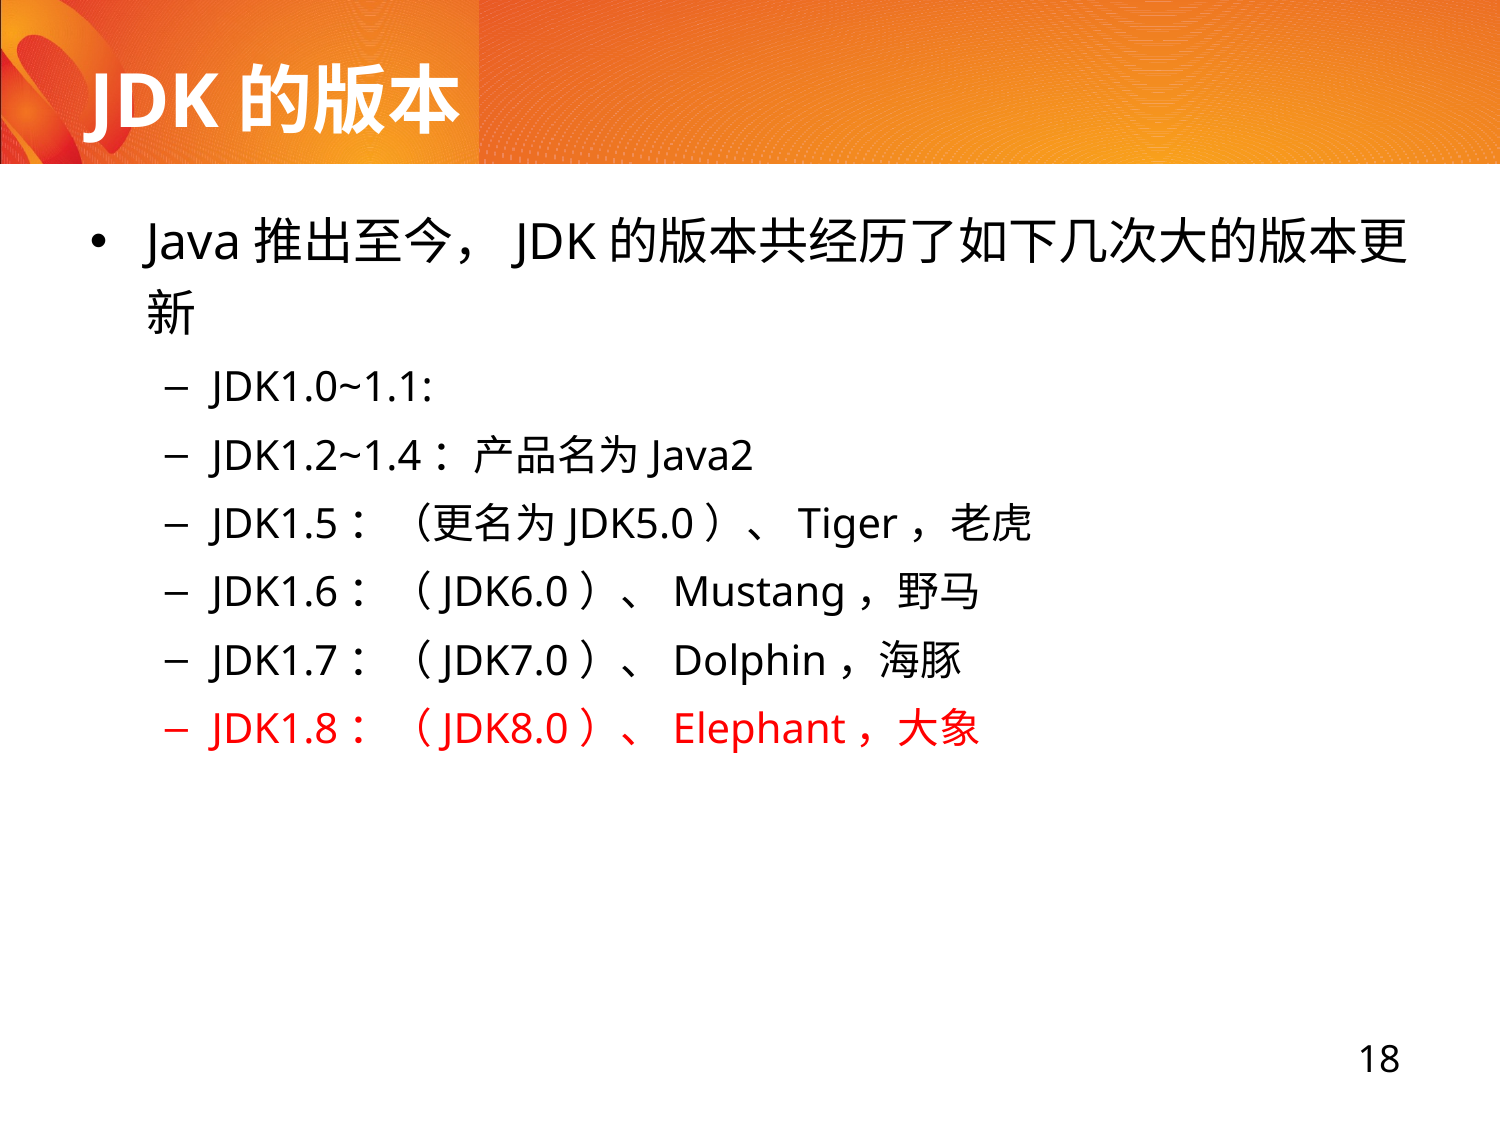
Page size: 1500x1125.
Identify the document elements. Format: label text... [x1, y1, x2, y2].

picture [0, 0, 1500, 164]
list Java推出至今，JDK的版本共经历了如下几次大的版本更新 JDK1.0~1.1: JDK1.2~1.4：产品名为Java2 JDK1.5：（更名为JDK5.0）、Tiger，老虎 JDK1.6：（JDK6.0）、Mustang，野马 JDK1.7：（JDK7.0）、Dolphin，海豚 JDK1.8：（JDK8.0）、Elephant，大象 [75, 190, 1425, 1005]
title JDK的版本 [75, 45, 1425, 167]
